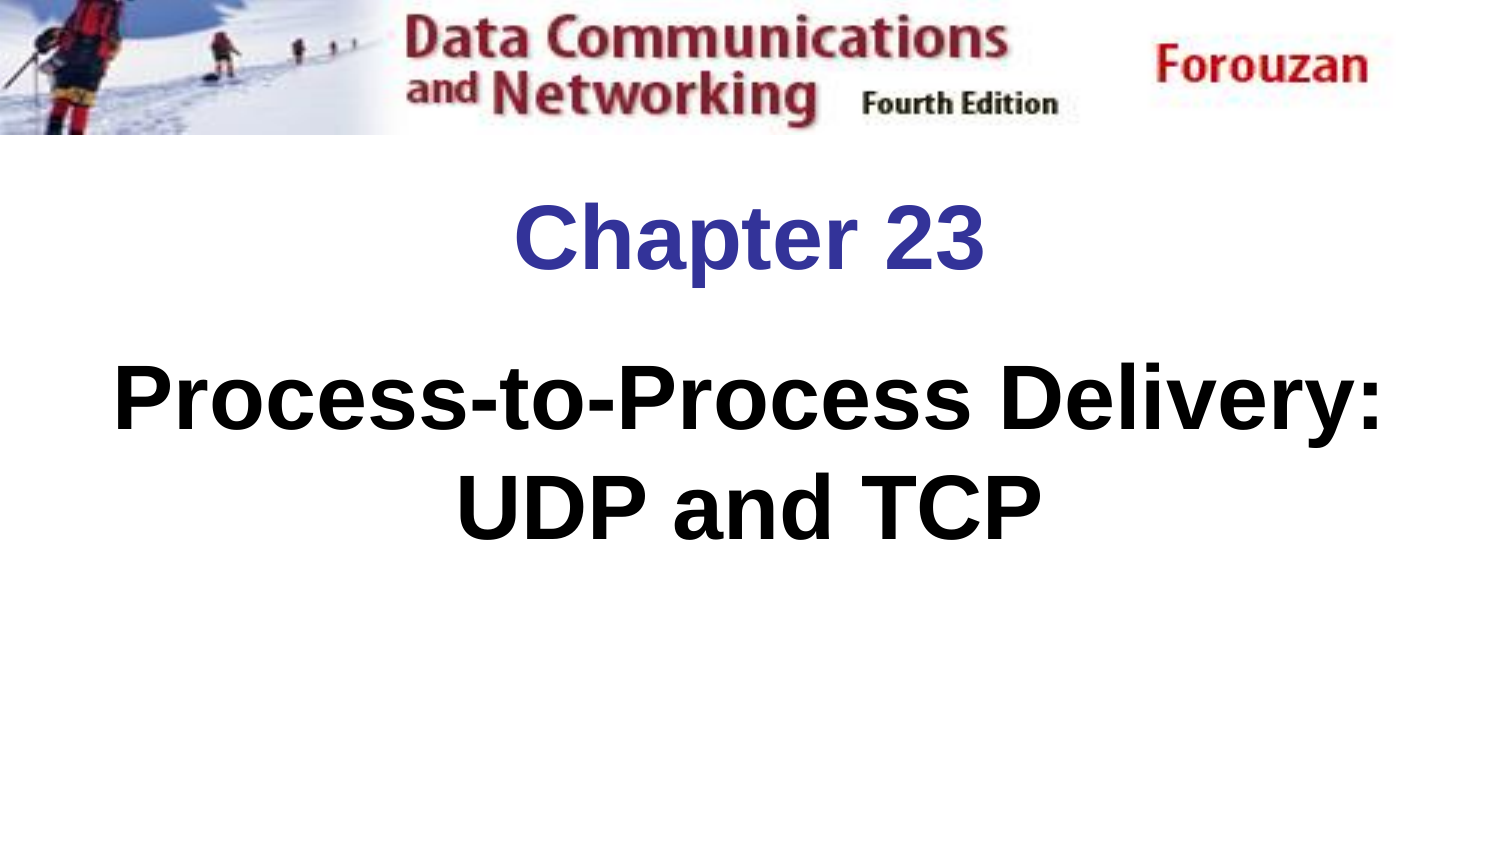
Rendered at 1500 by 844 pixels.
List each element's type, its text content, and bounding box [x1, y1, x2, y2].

text_box Chapter 23 Process-to-Process Delivery: UDP and TCP [87, 170, 1413, 585]
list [0, 0, 1500, 136]
